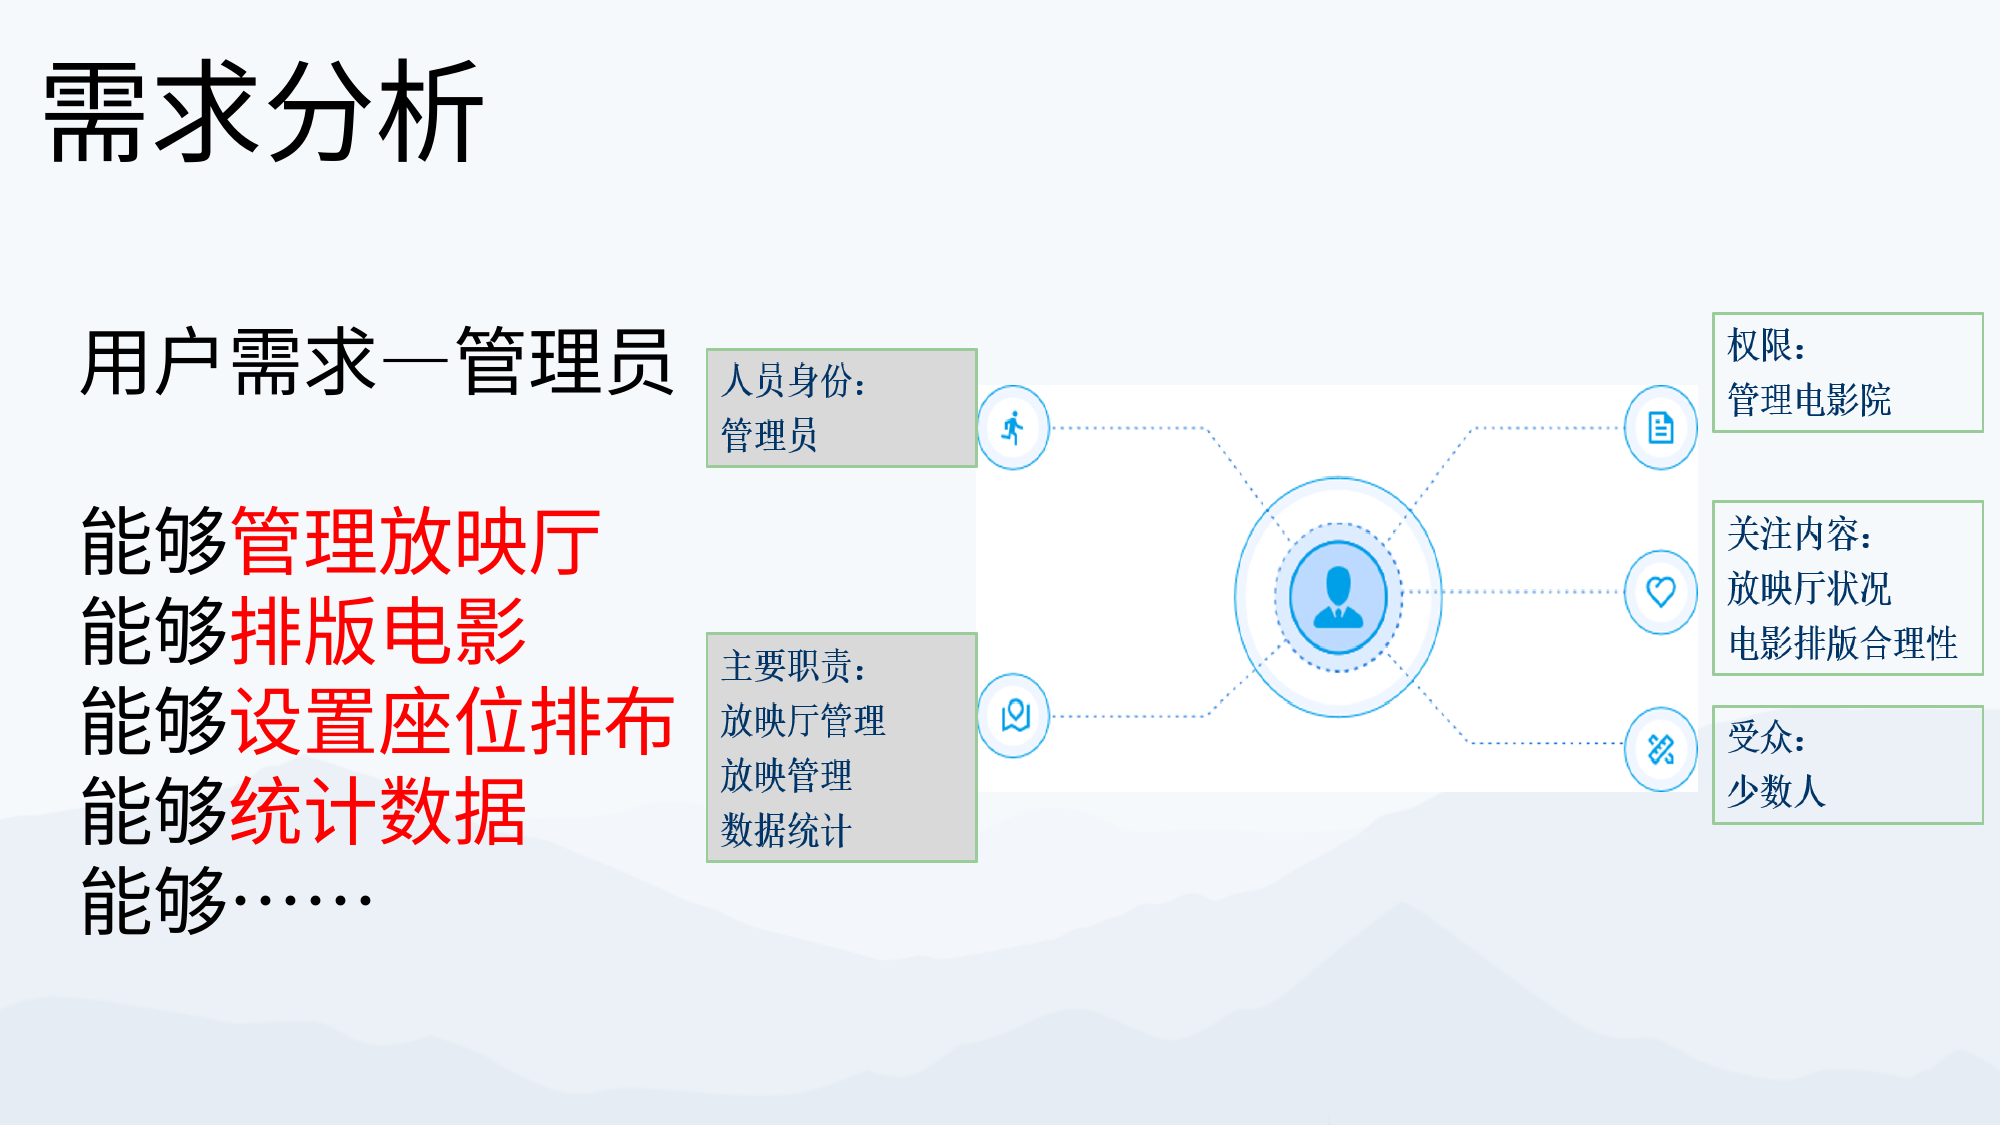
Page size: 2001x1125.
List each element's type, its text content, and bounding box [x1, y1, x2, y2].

text_box 需求分析 [23, 33, 523, 183]
picture [699, 307, 1984, 874]
text_box 用户需求—管理员 能够管理放映厅 能够排版电影 能够设置座位排布 能够统计数据 能够…… [63, 307, 721, 952]
